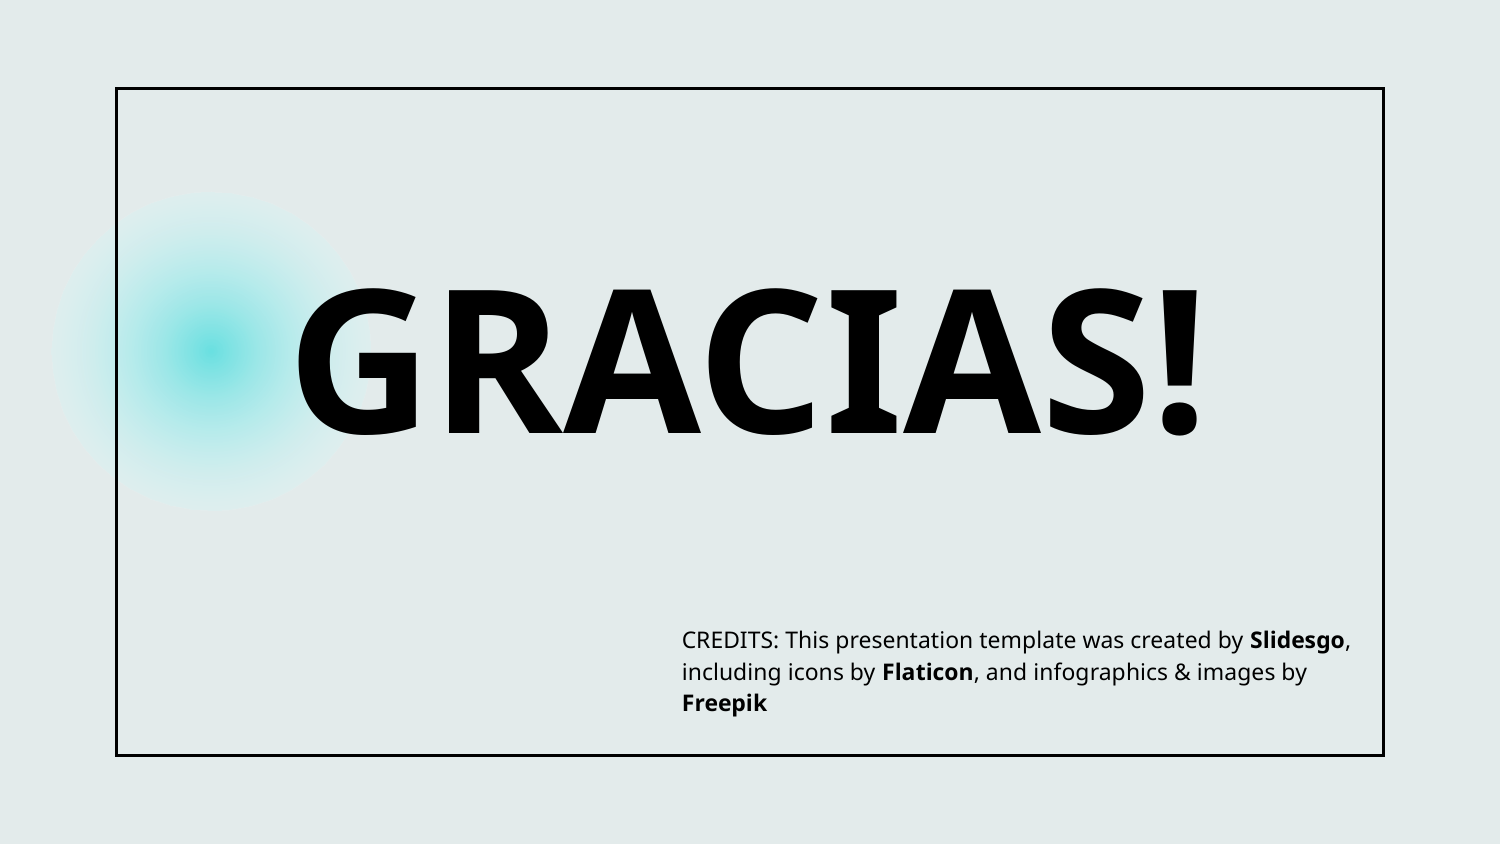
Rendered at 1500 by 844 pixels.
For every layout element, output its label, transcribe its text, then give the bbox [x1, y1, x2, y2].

title GRACIAS! [224, 231, 1272, 477]
